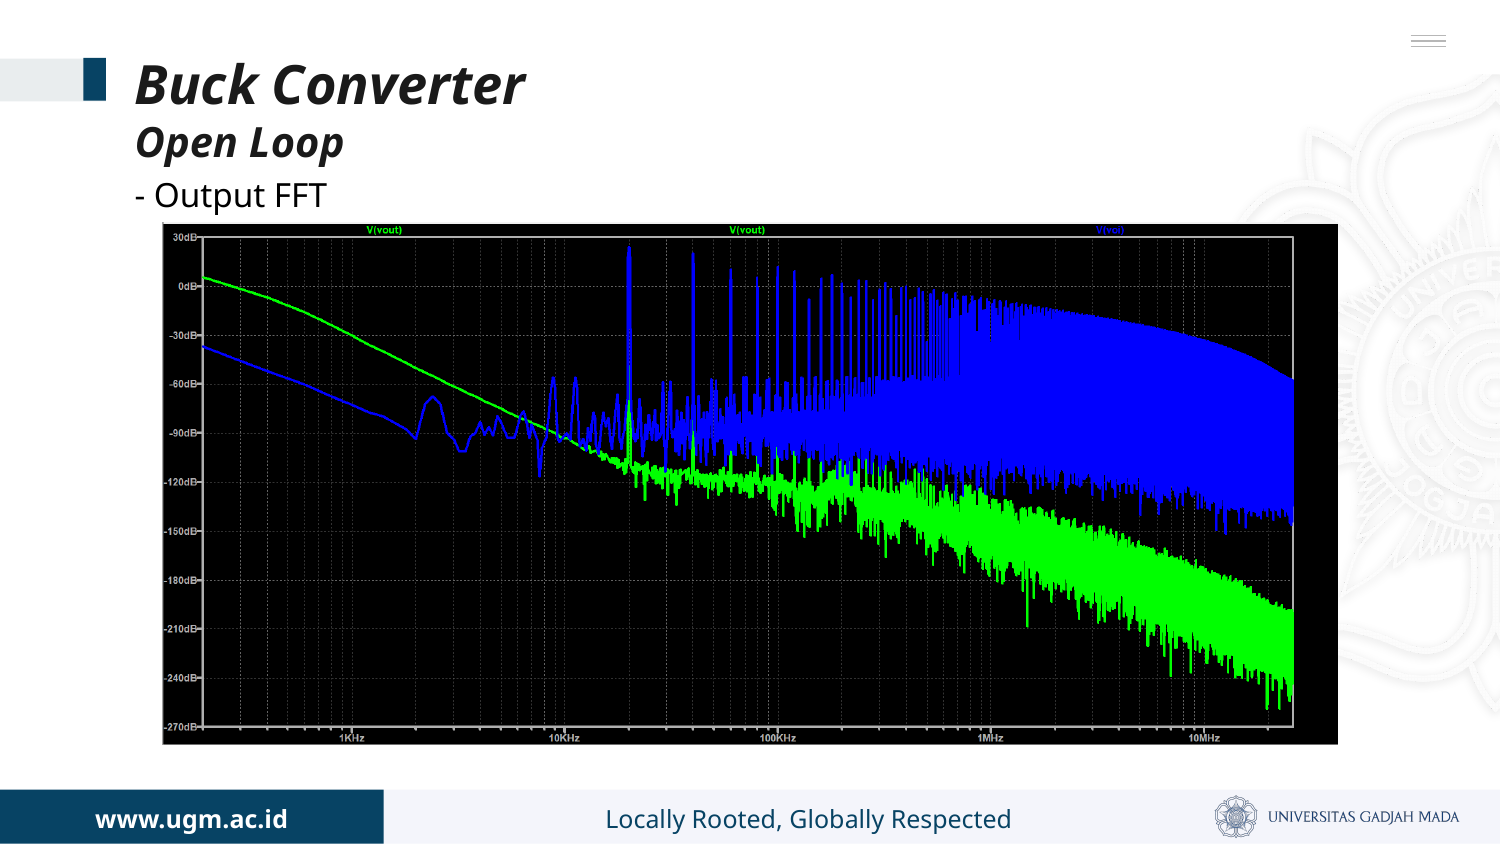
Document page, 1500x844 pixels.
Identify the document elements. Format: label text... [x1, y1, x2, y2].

picture [161, 221, 1338, 745]
picture [1174, 779, 1500, 844]
list - Output FFT [119, 153, 1322, 636]
title Buck Converter Open Loop [119, 35, 1381, 124]
